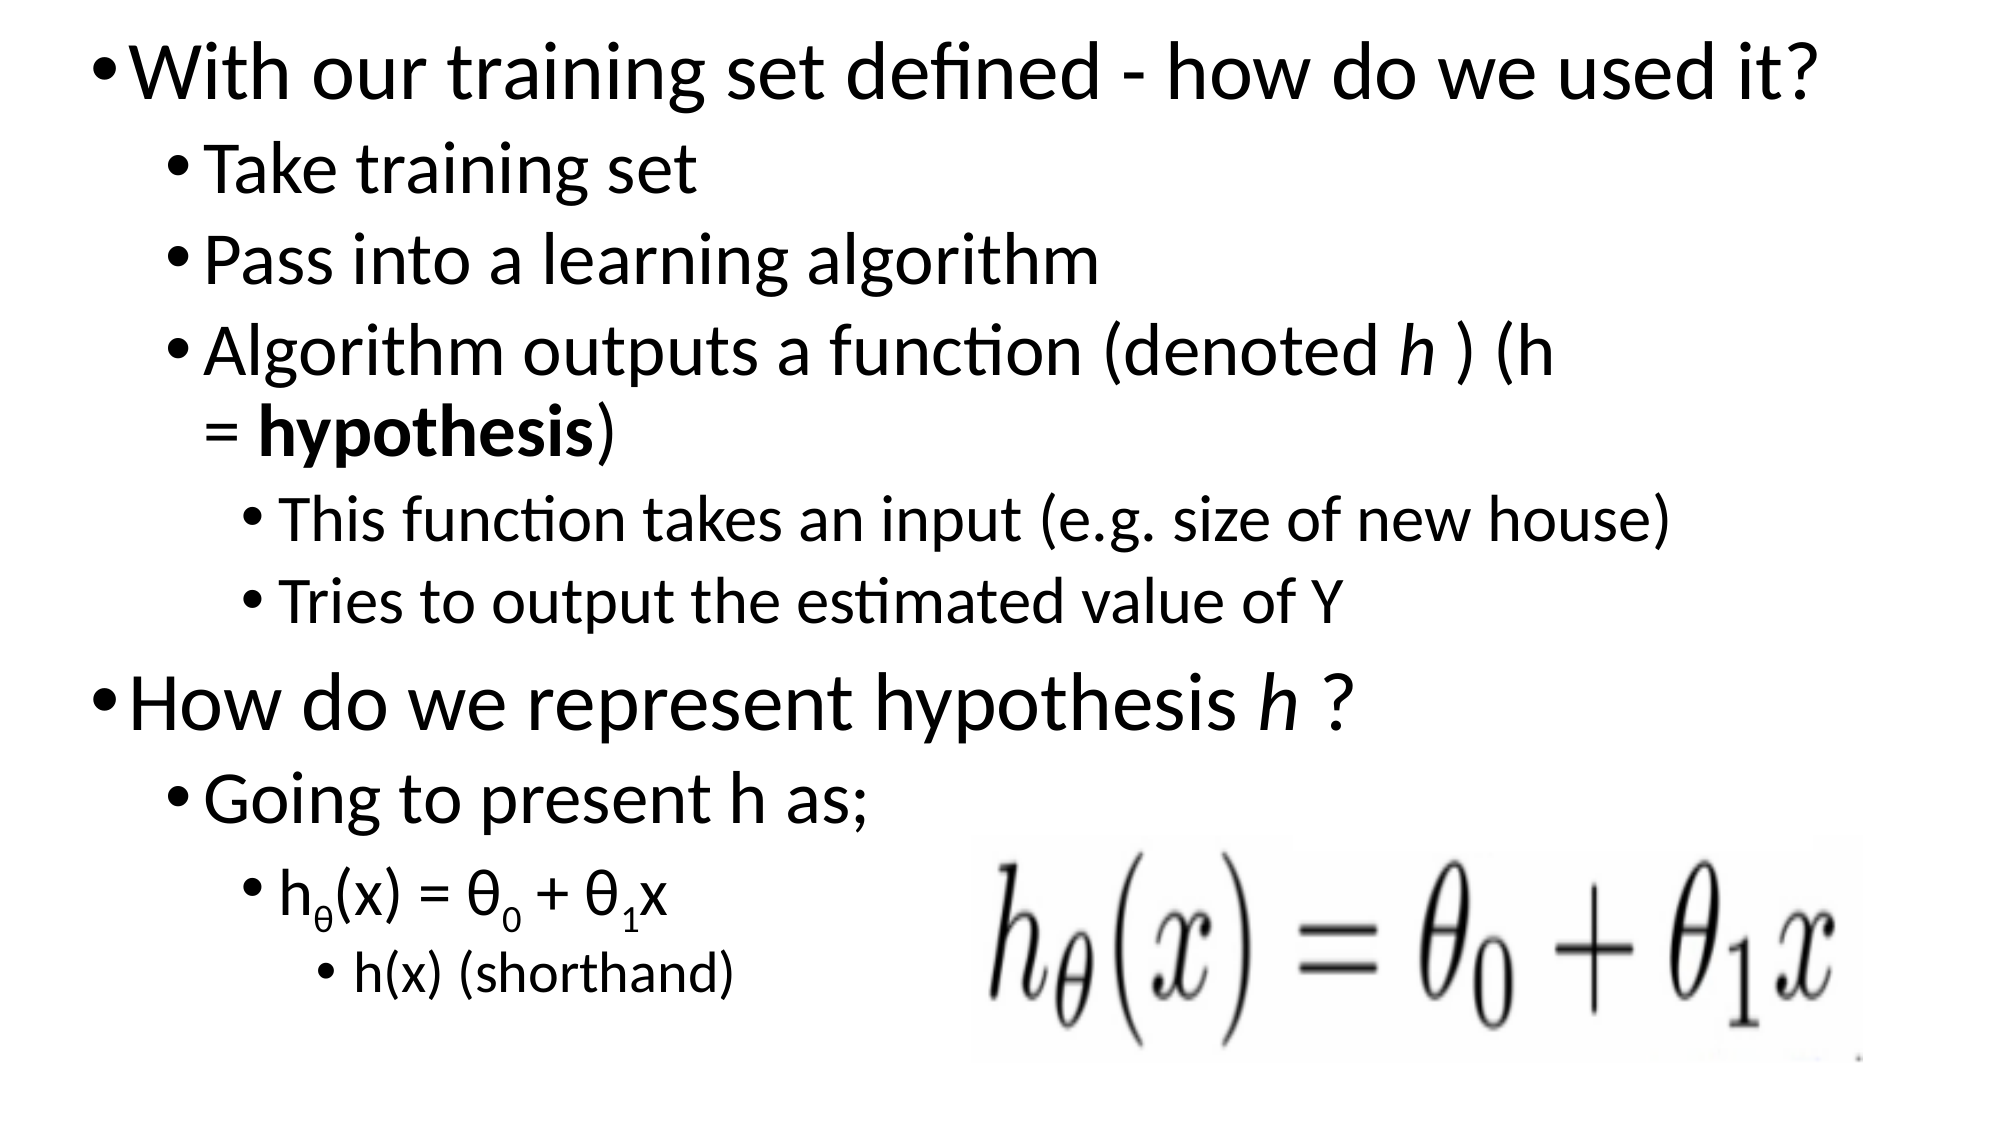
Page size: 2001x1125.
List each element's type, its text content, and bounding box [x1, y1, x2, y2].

picture [971, 835, 1863, 1070]
list With our training set defined - how do we used it? Take training set Pass into a learning algorithm Algorithm outputs a function (denoted h ) (h = hypothesis) This function takes an input (e.g. size of new house) Tries to output the estimated value of Y How do we represent hypothesis h ? Going to present h as; hθ(x) = θ0 + θ1x h(x) (shorthand) [75, 20, 1863, 1092]
